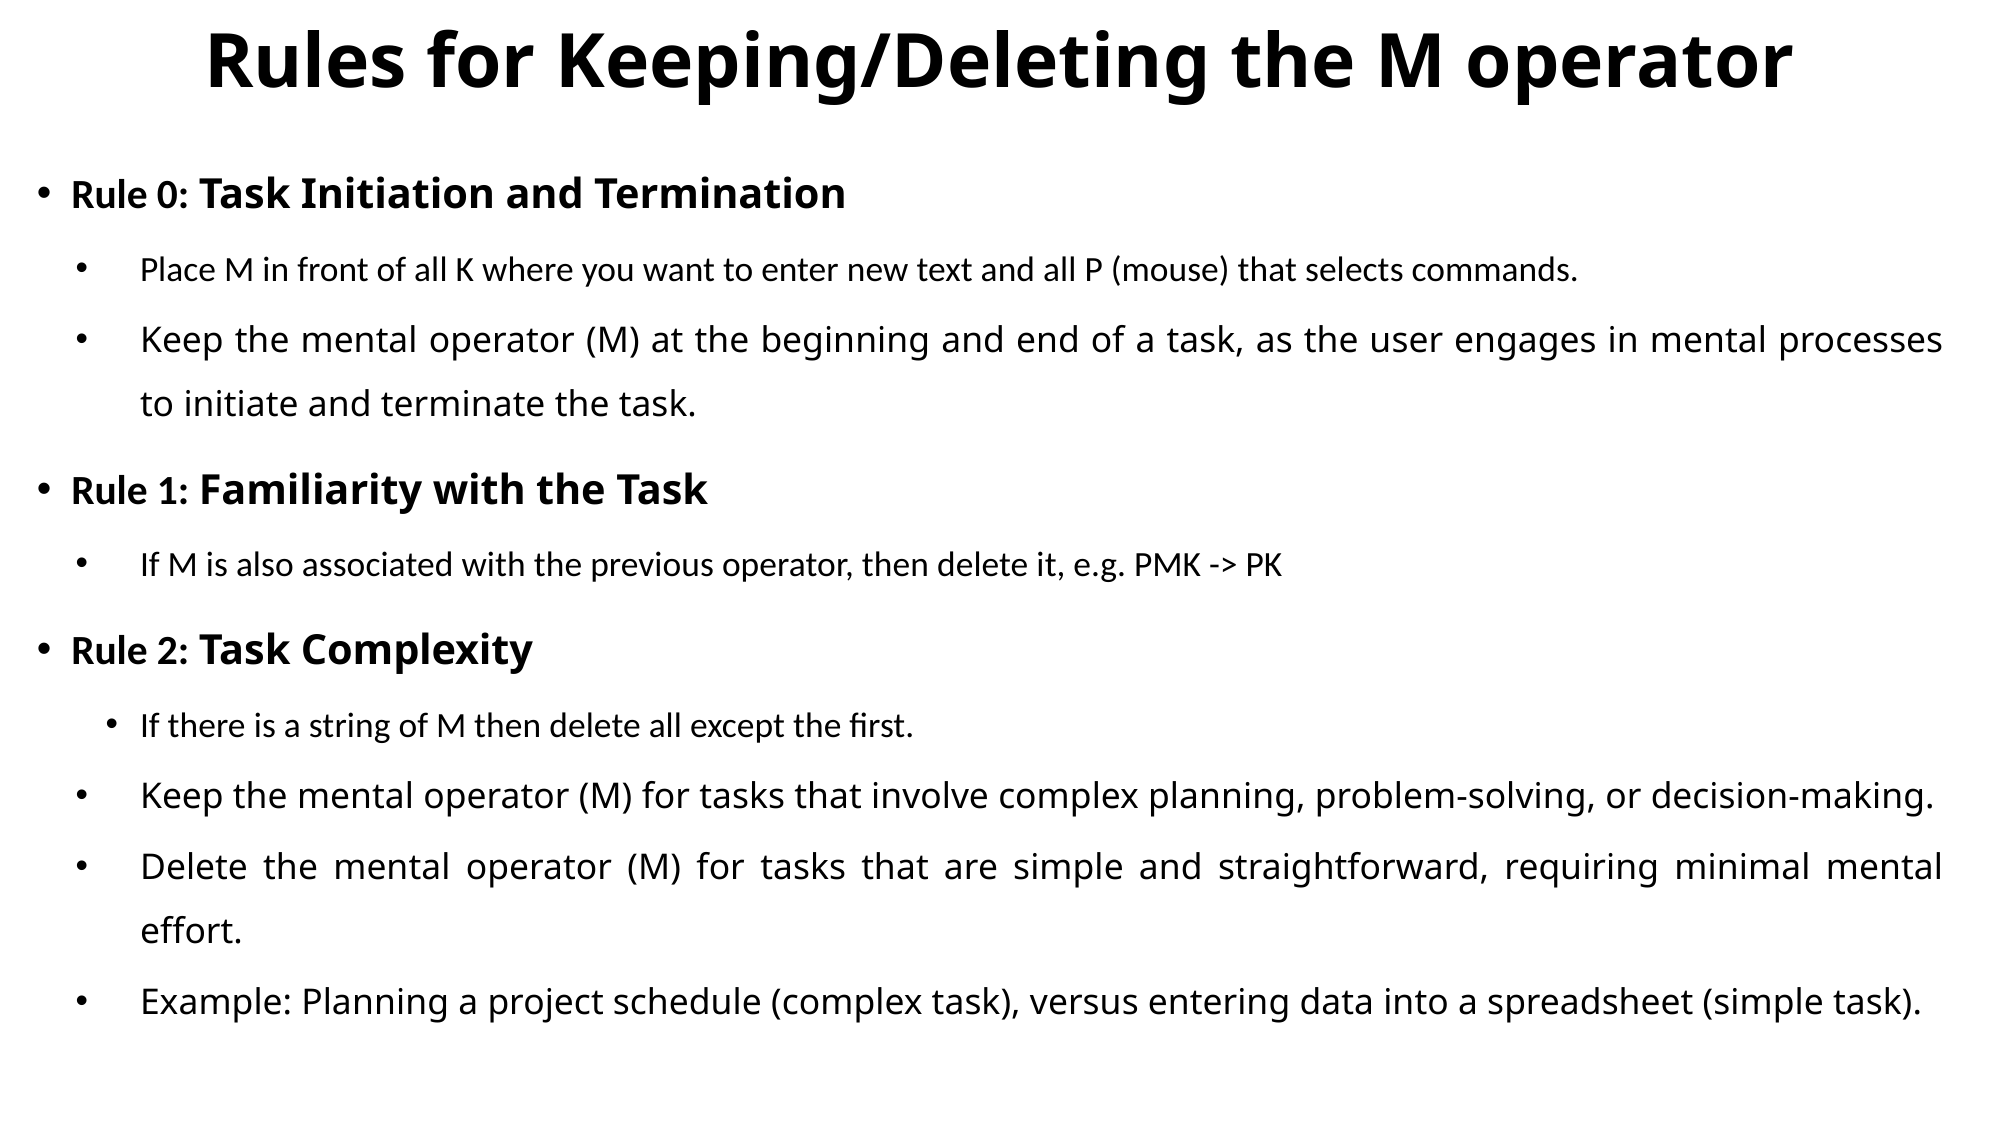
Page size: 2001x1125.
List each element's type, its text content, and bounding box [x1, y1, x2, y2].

title Rules for Keeping/Deleting the M operator [137, 13, 1863, 112]
list Rule 0: Task Initiation and Termination Place M in front of all K where you want to enter new text and all P (mouse) that selects commands. Keep the mental operator (M) at the beginning and end of a task, as the user engages in mental processes to initiate and terminate the task. Rule 1: Familiarity with the Task If M is also associated with the previous operator, then delete it, e.g. PMK -> PK Rule 2: Task Complexity If there is a string of M then delete all except the first. Keep the mental operator (M) for tasks that involve complex planning, problem-solving, or decision-making. Delete the mental operator (M) for tasks that are simple and straightforward, requiring minimal mental effort. Example: Planning a project schedule (complex task), versus entering data into a spreadsheet (simple task). [21, 135, 1960, 1125]
